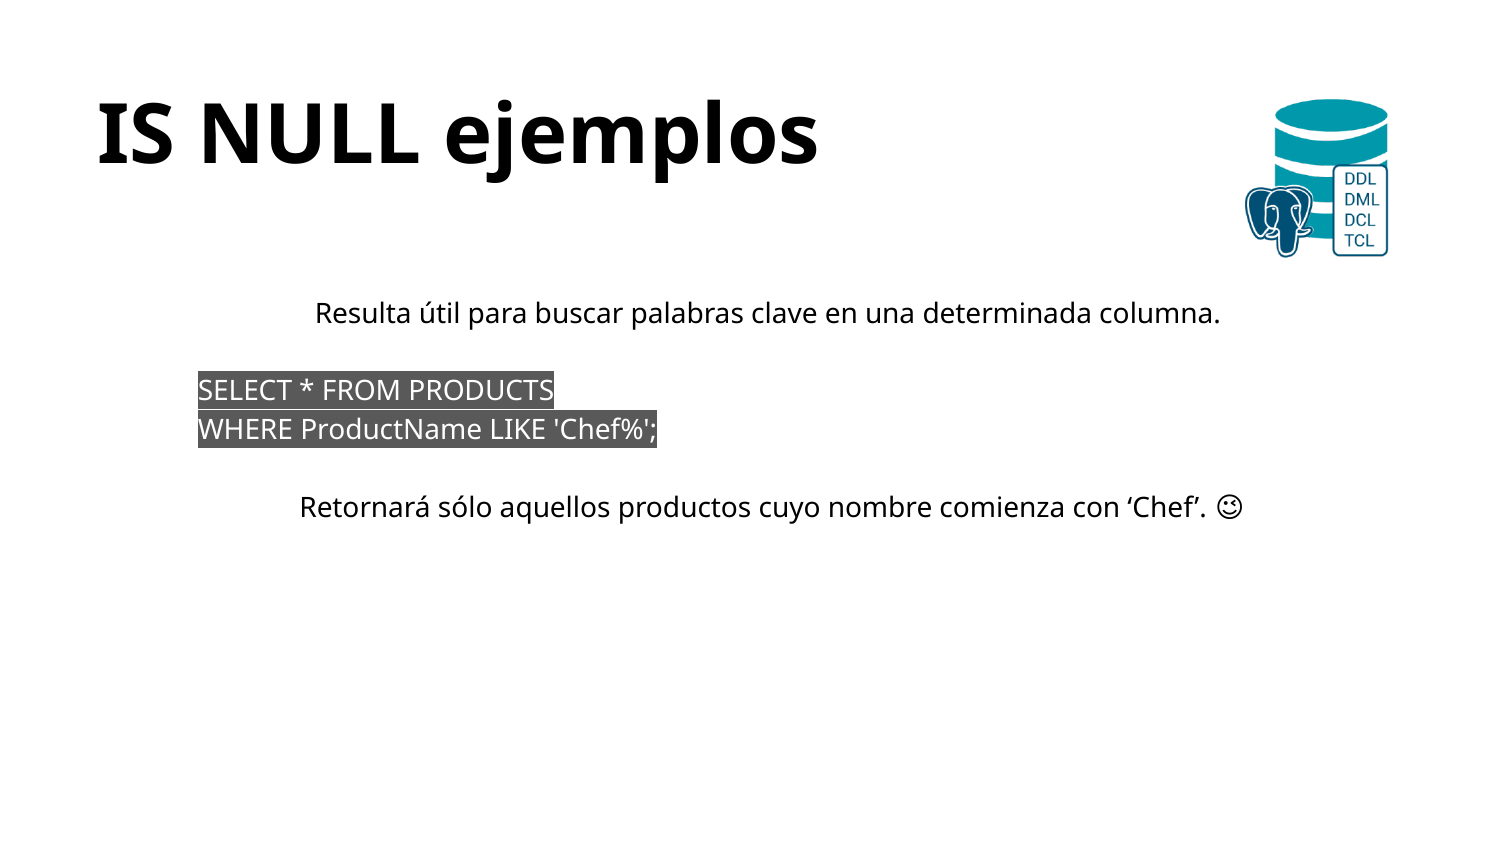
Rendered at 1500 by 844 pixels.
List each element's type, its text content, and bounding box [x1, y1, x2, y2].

picture [1221, 76, 1418, 274]
text_box Resulta útil para buscar palabras clave en una determinada columna. SELECT * FROM PRODUCTS WHERE ProductName LIKE 'Chef%'; Retornará sólo aquellos productos cuyo nombre comienza con ‘Chef’. 😉 [107, 275, 1436, 538]
text_box IS NULL ejemplos [82, 76, 1220, 197]
